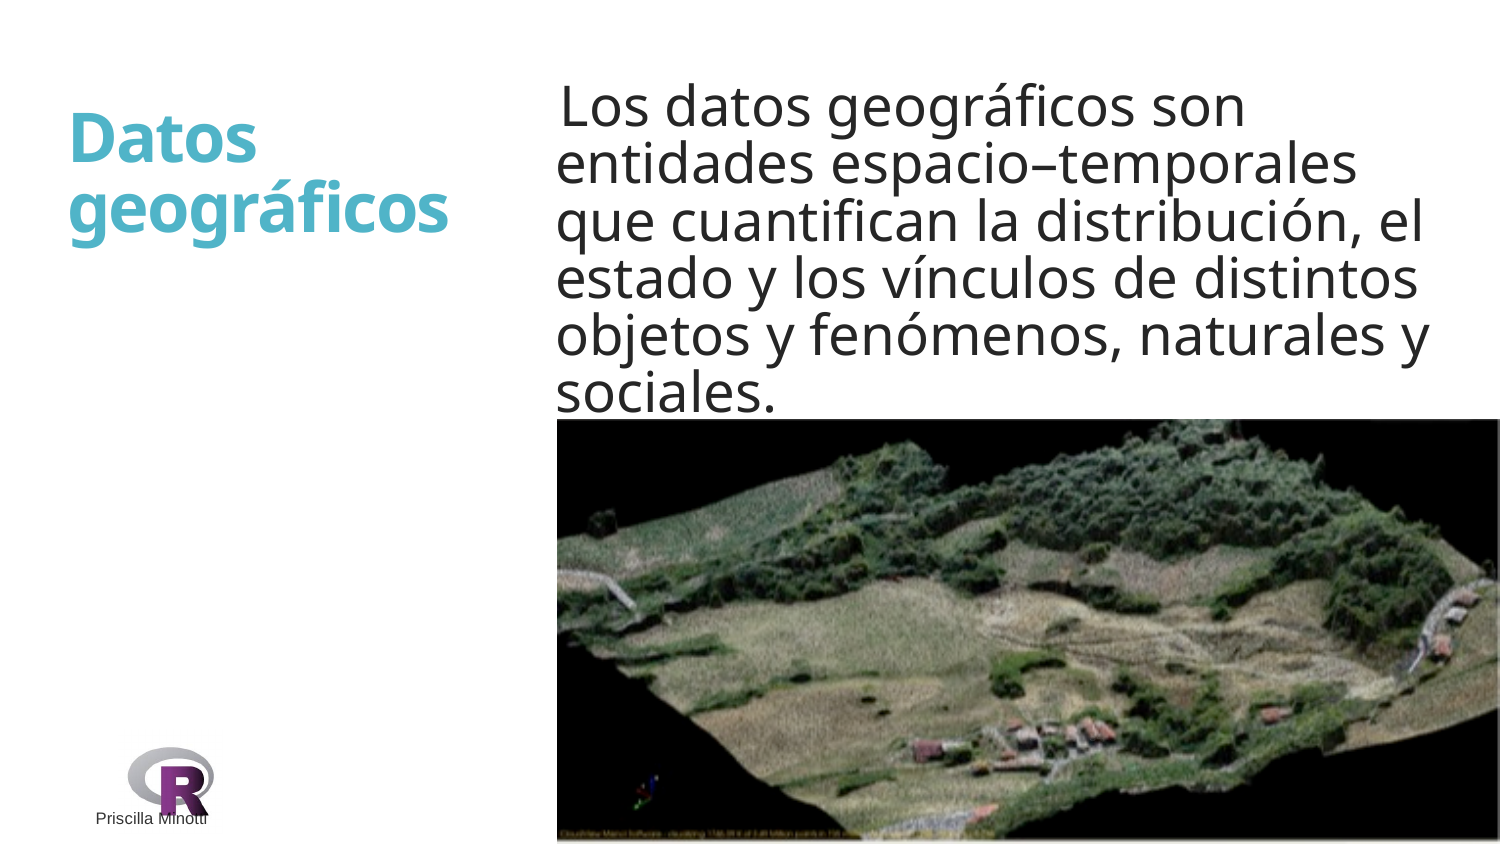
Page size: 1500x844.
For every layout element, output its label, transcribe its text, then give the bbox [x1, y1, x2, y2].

picture [556, 419, 1500, 844]
list Los datos geográficos son entidades espacio–temporales que cuantifican la distribución, el estado y los vínculos de distintos objetos y fenómenos, naturales y sociales. [532, 74, 1480, 551]
title Datos geográficos [55, 74, 512, 279]
picture [118, 729, 223, 806]
footer Priscilla Minotti [84, 806, 556, 835]
